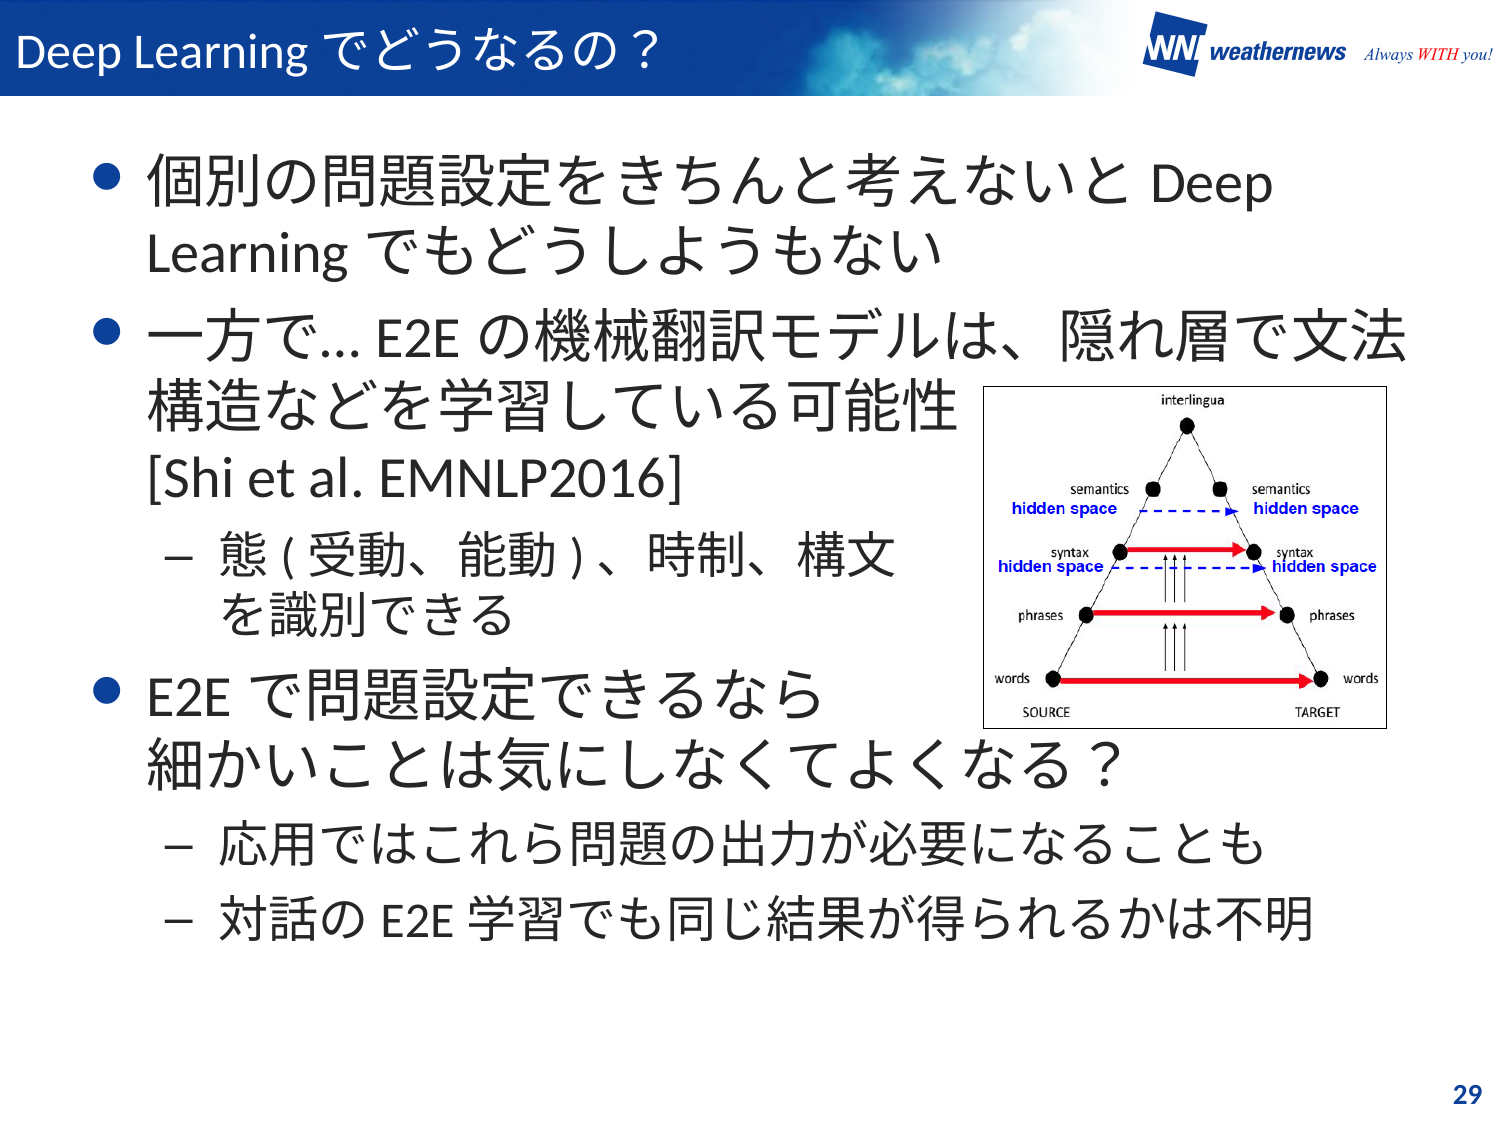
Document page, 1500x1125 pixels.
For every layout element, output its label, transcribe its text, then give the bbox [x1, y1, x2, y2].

picture [983, 386, 1388, 729]
picture [0, 0, 1500, 96]
title Deep Learningでどうなるの？ [0, 2, 1139, 96]
slide_number 29 [1139, 1069, 1491, 1119]
list 個別の問題設定をきちんと考えないとDeep Learningでもどうしようもない 一方で…E2Eの機械翻訳モデルは、隠れ層で文法構造などを学習している可能性 [Shi et al. EMNLP2016] 態(受動、能動)、時制、構文 を識別できる E2Eで問題設定できるなら 細かいことは気にしなくてよくなる？ 応用ではこれら問題の出力が必要になることも 対話のE2E学習でも同じ結果が得られるかは不明 [75, 137, 1425, 1035]
